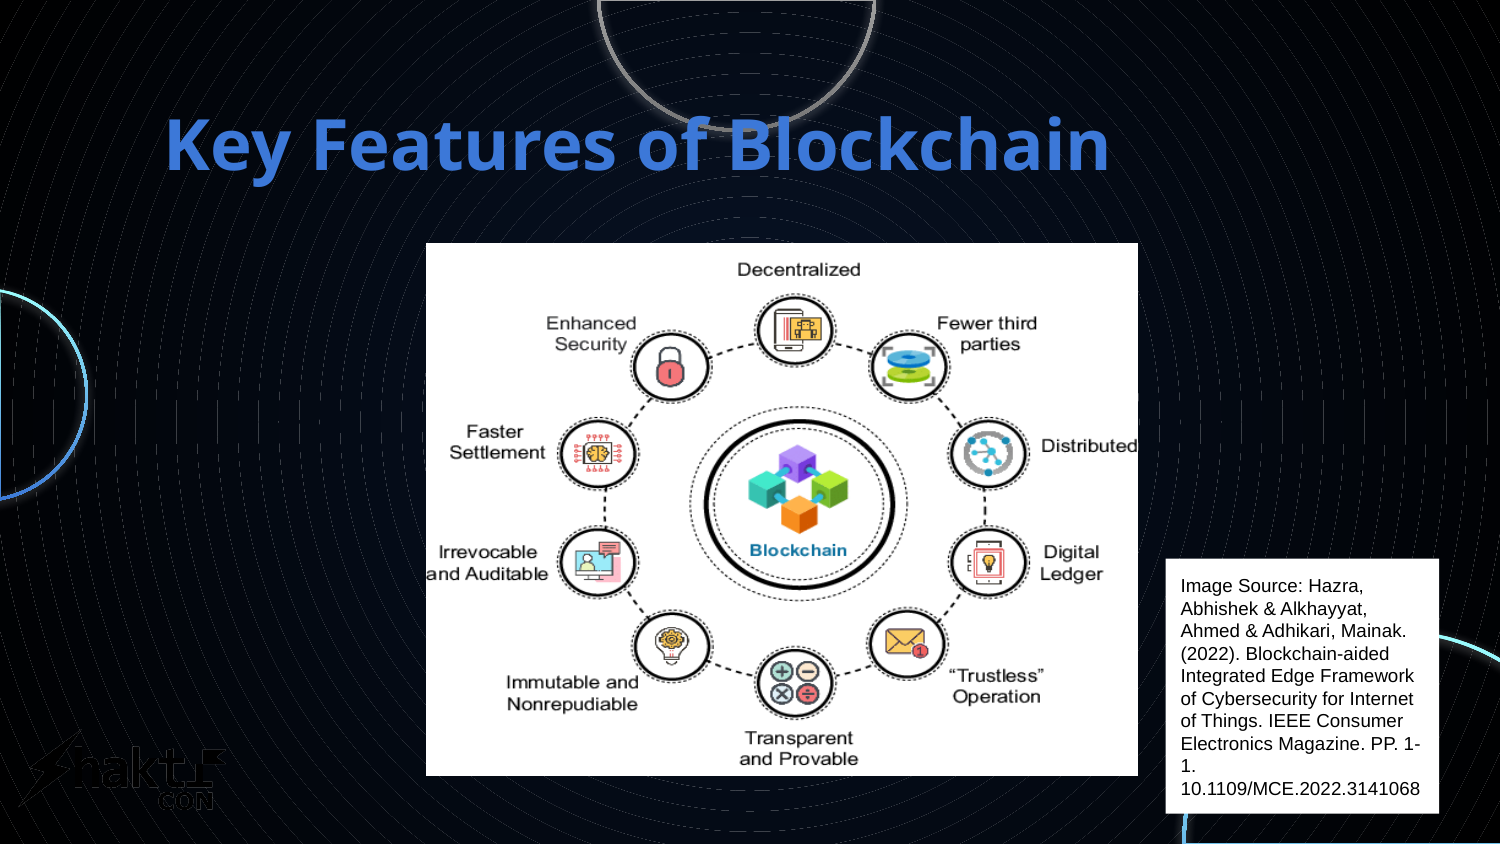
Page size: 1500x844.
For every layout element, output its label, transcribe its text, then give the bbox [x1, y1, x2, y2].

text_box Image Source: Hazra, Abhishek & Alkhayyat, Ahmed & Adhikari, Mainak. (2022). Blockchain-aided Integrated Edge Framework of Cybersecurity for Internet of Things. IEEE Consumer Electronics Magazine. PP. 1-1. 10.1109/MCE.2022.3141068 [1165, 558, 1440, 814]
picture [17, 729, 226, 817]
text_box [183, 192, 1254, 259]
text_box Key Features of Blockchain [149, 84, 1383, 200]
picture [426, 243, 1138, 777]
